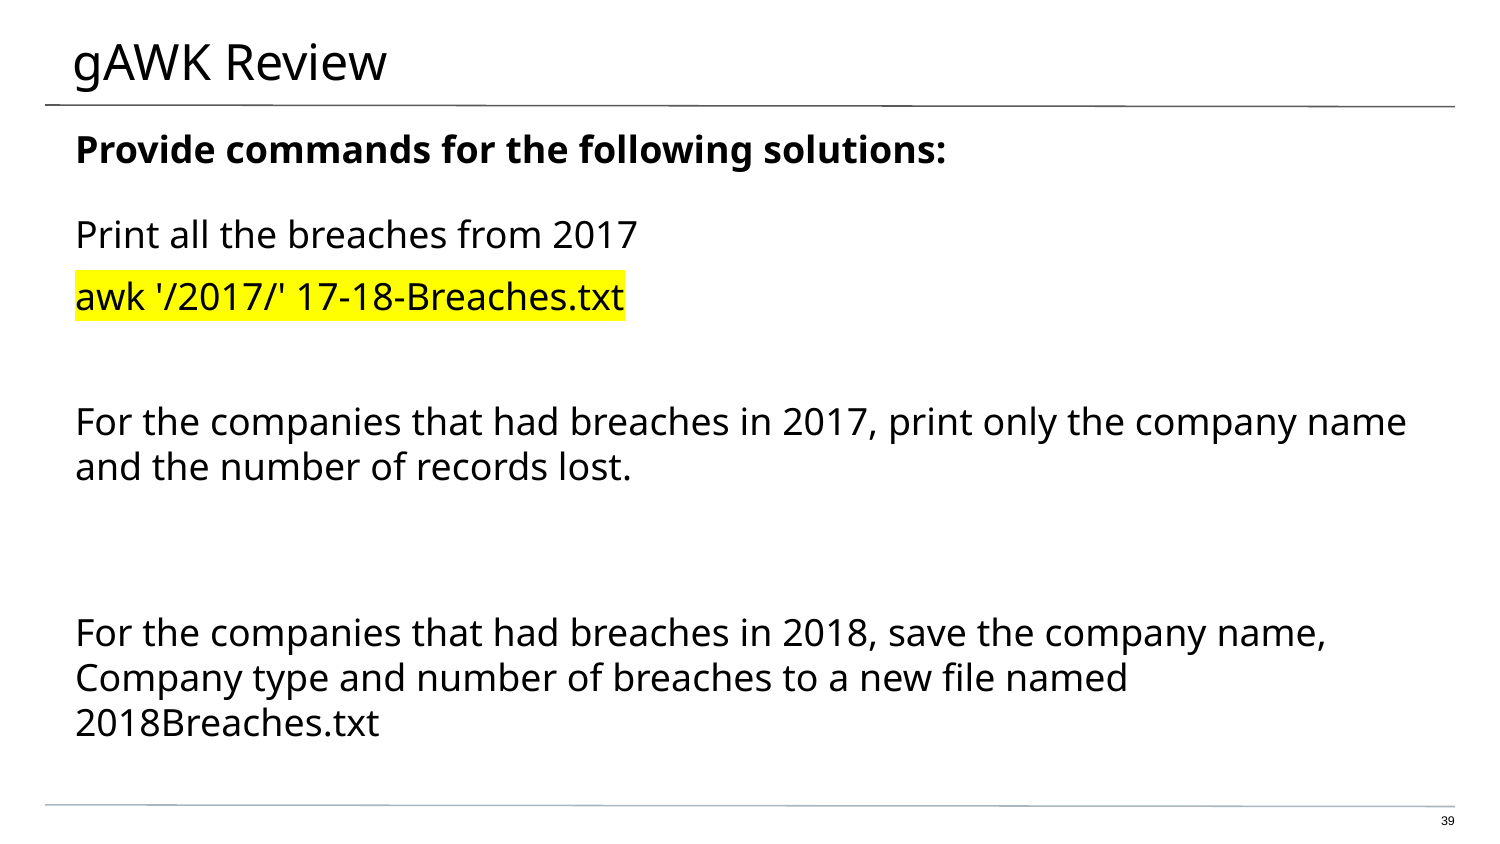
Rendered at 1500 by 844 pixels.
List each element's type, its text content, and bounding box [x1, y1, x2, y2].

slide_number 39 [1412, 813, 1455, 831]
title gAWK Review [0, 0, 1500, 88]
subtitle Provide commands for the following solutions: [0, 110, 1500, 171]
list Print all the breaches from 2017 awk '/2017/' 17-18-Breaches.txt For the companies that had breaches in 2017, print only the company name and the number of records lost. For the companies that had breaches in 2018, save the company name, Company type and number of breaches to a new file named 2018Breaches.txt [0, 210, 1500, 805]
